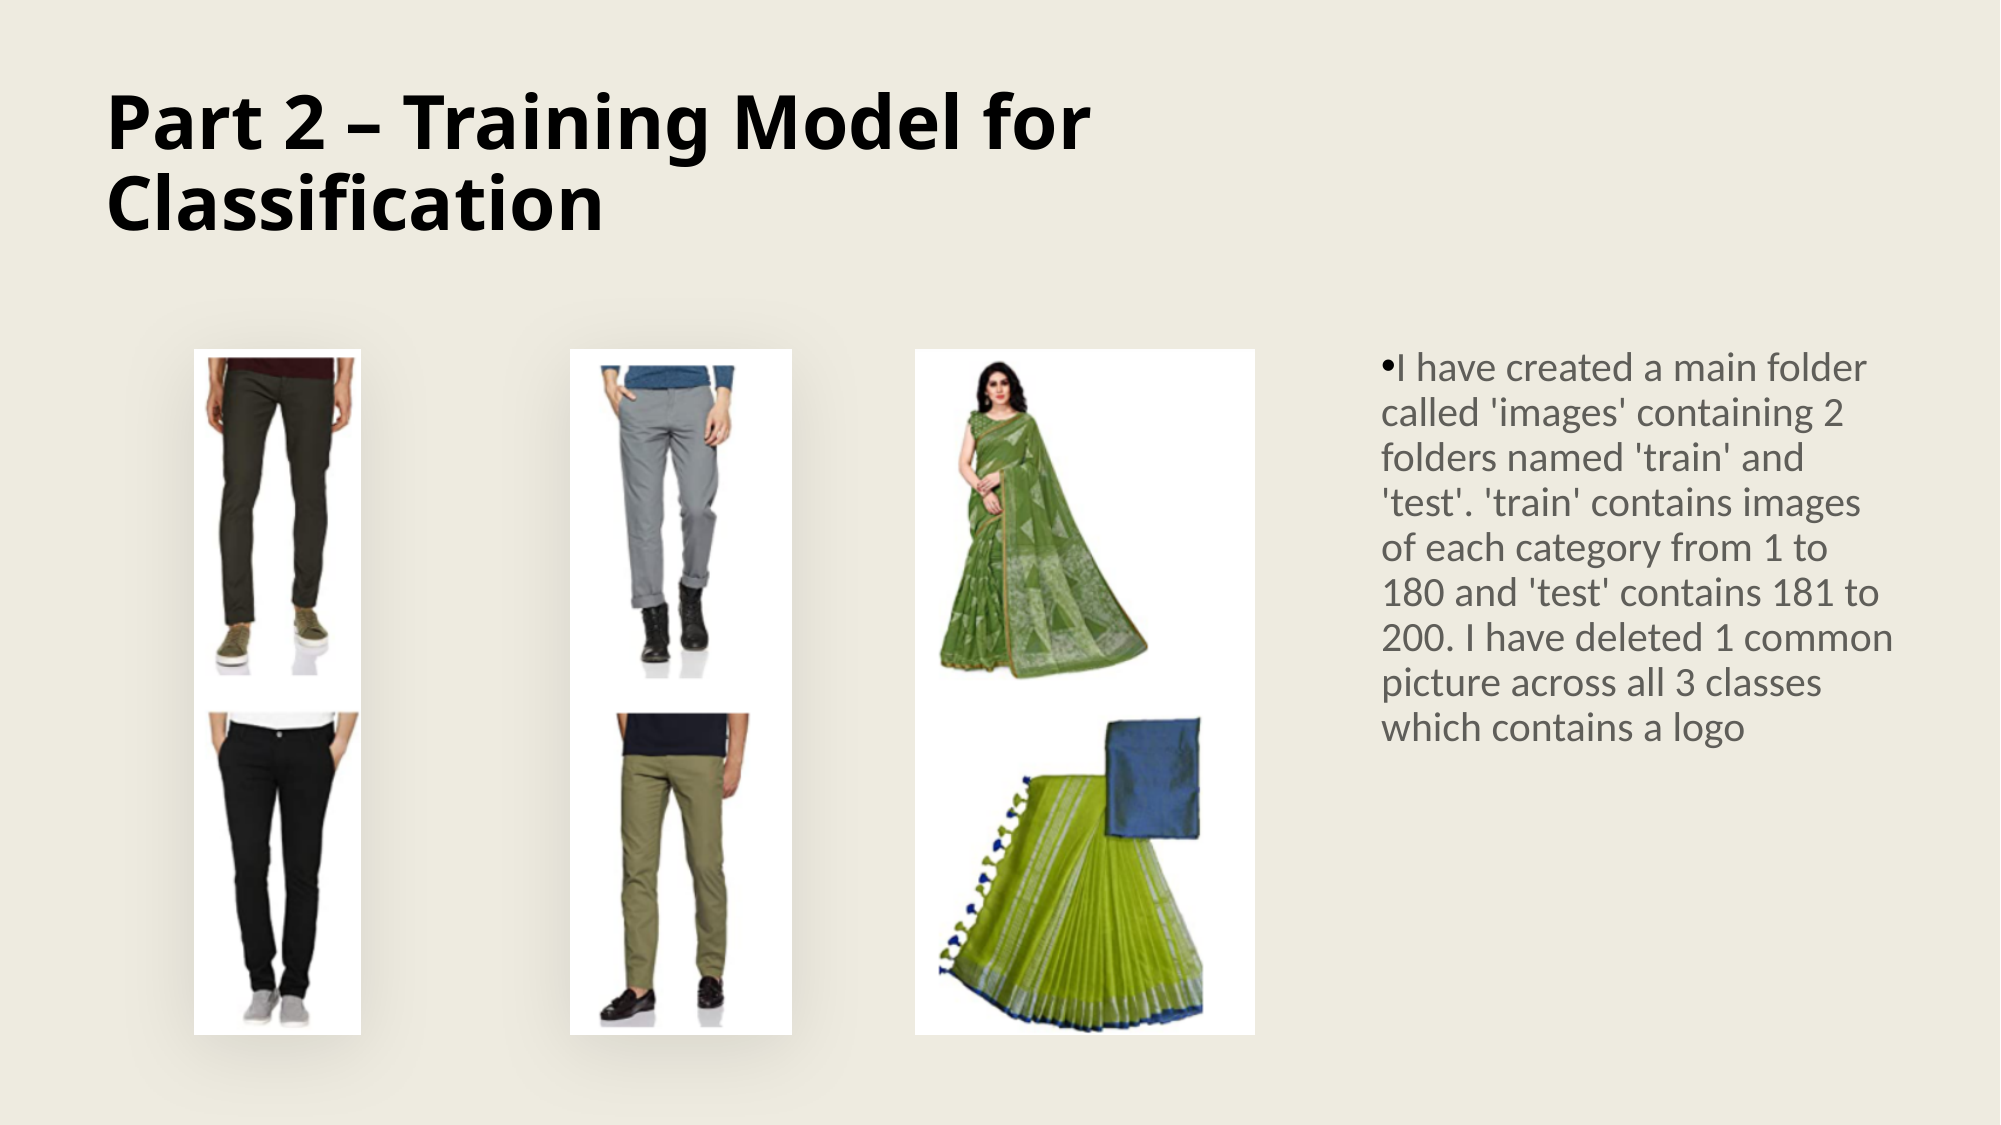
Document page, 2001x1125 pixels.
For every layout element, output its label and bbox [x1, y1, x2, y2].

picture [915, 349, 1255, 1035]
picture [570, 349, 792, 1035]
picture [194, 349, 361, 1035]
text_box [0, 0, 2000, 1125]
